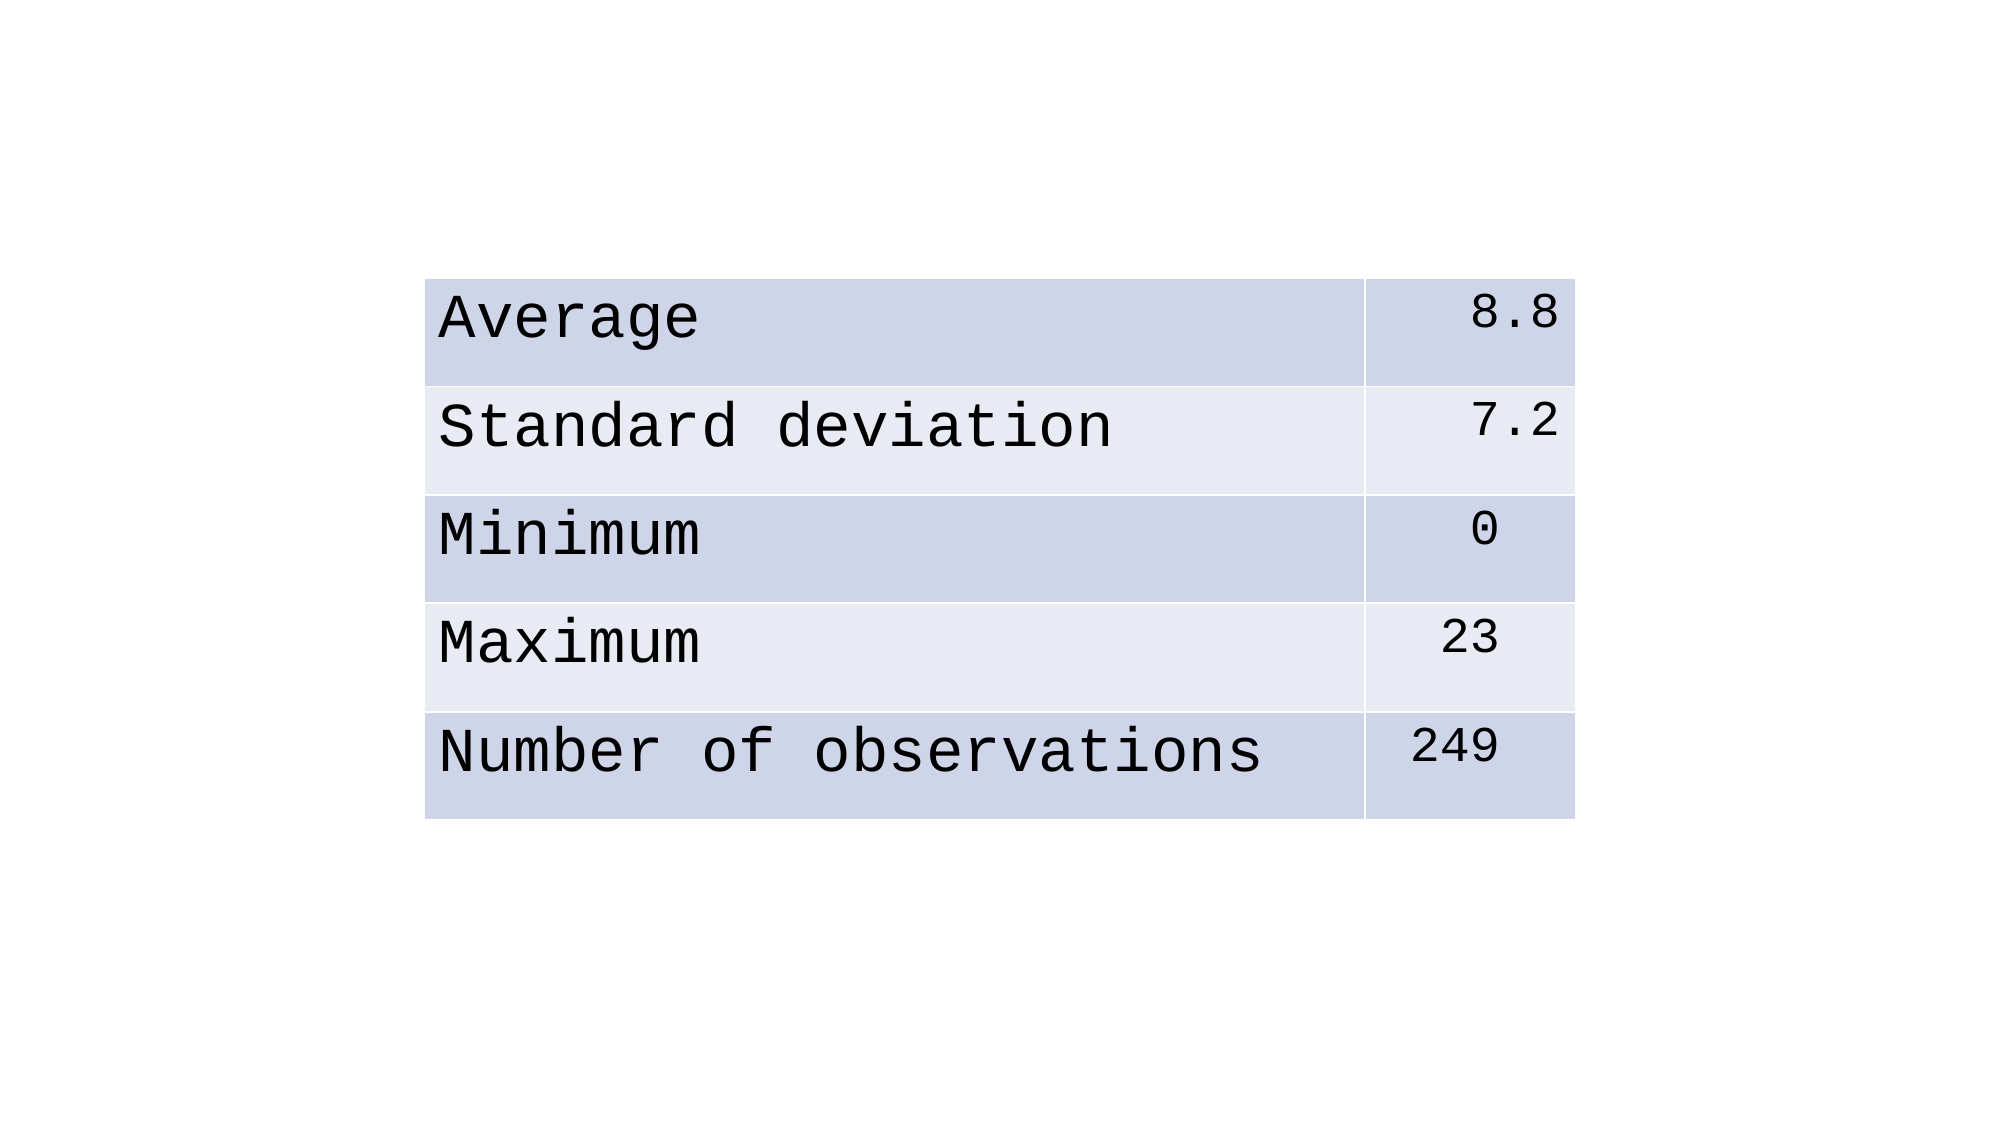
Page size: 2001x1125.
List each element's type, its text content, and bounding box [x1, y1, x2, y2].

table_cell Maximum [425, 604, 1364, 711]
table_cell 23 [1366, 604, 1575, 711]
table_cell Number of observations [425, 713, 1364, 819]
table_header Average [425, 279, 1364, 386]
table_cell 249 [1366, 713, 1575, 819]
table_cell 0 [1366, 496, 1575, 602]
table_cell 7.2 [1366, 387, 1575, 494]
table_cell Minimum [425, 496, 1364, 602]
table_header 8.8 [1366, 279, 1575, 386]
table_cell Standard deviation [425, 387, 1364, 494]
